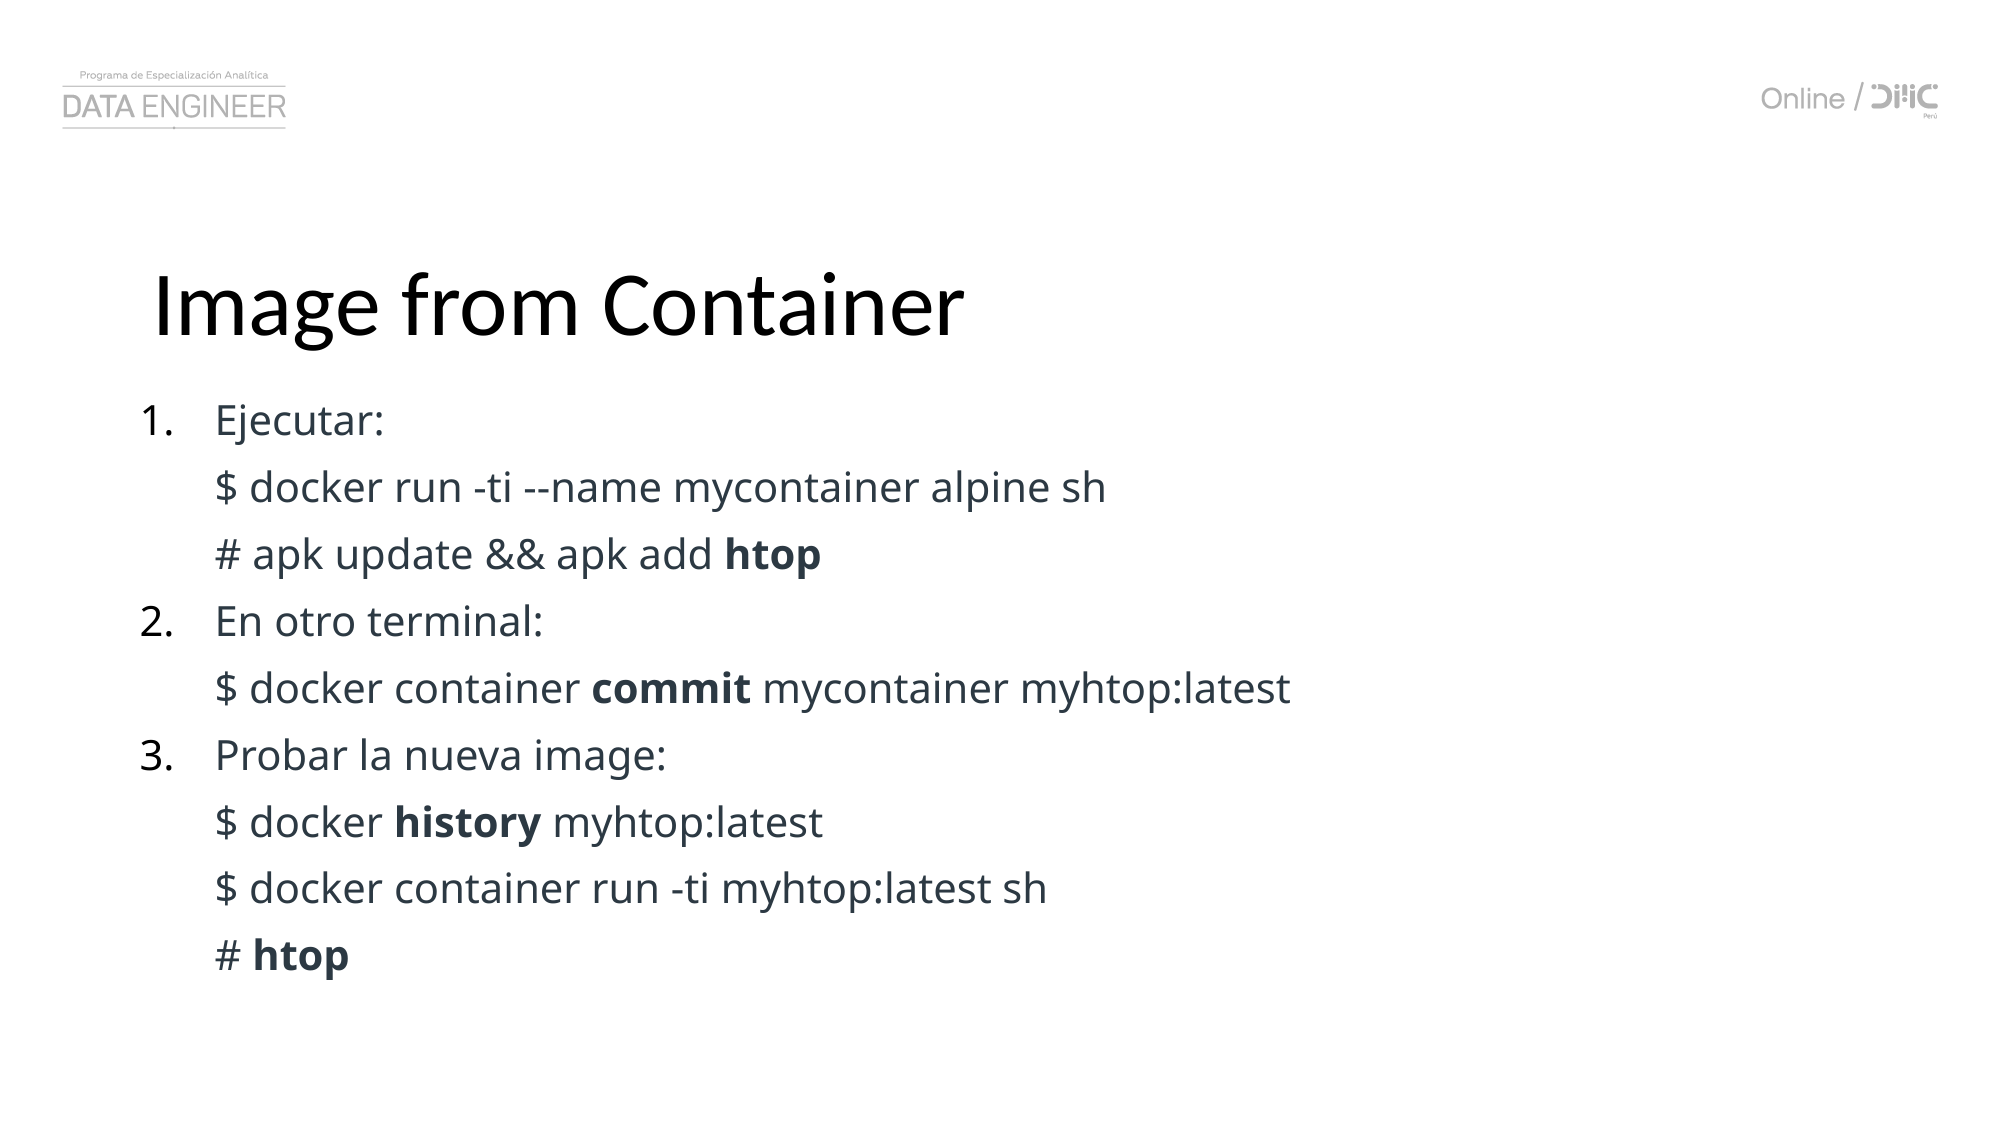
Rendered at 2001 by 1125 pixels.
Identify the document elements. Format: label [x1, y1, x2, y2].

list [0, 0, 2000, 1125]
